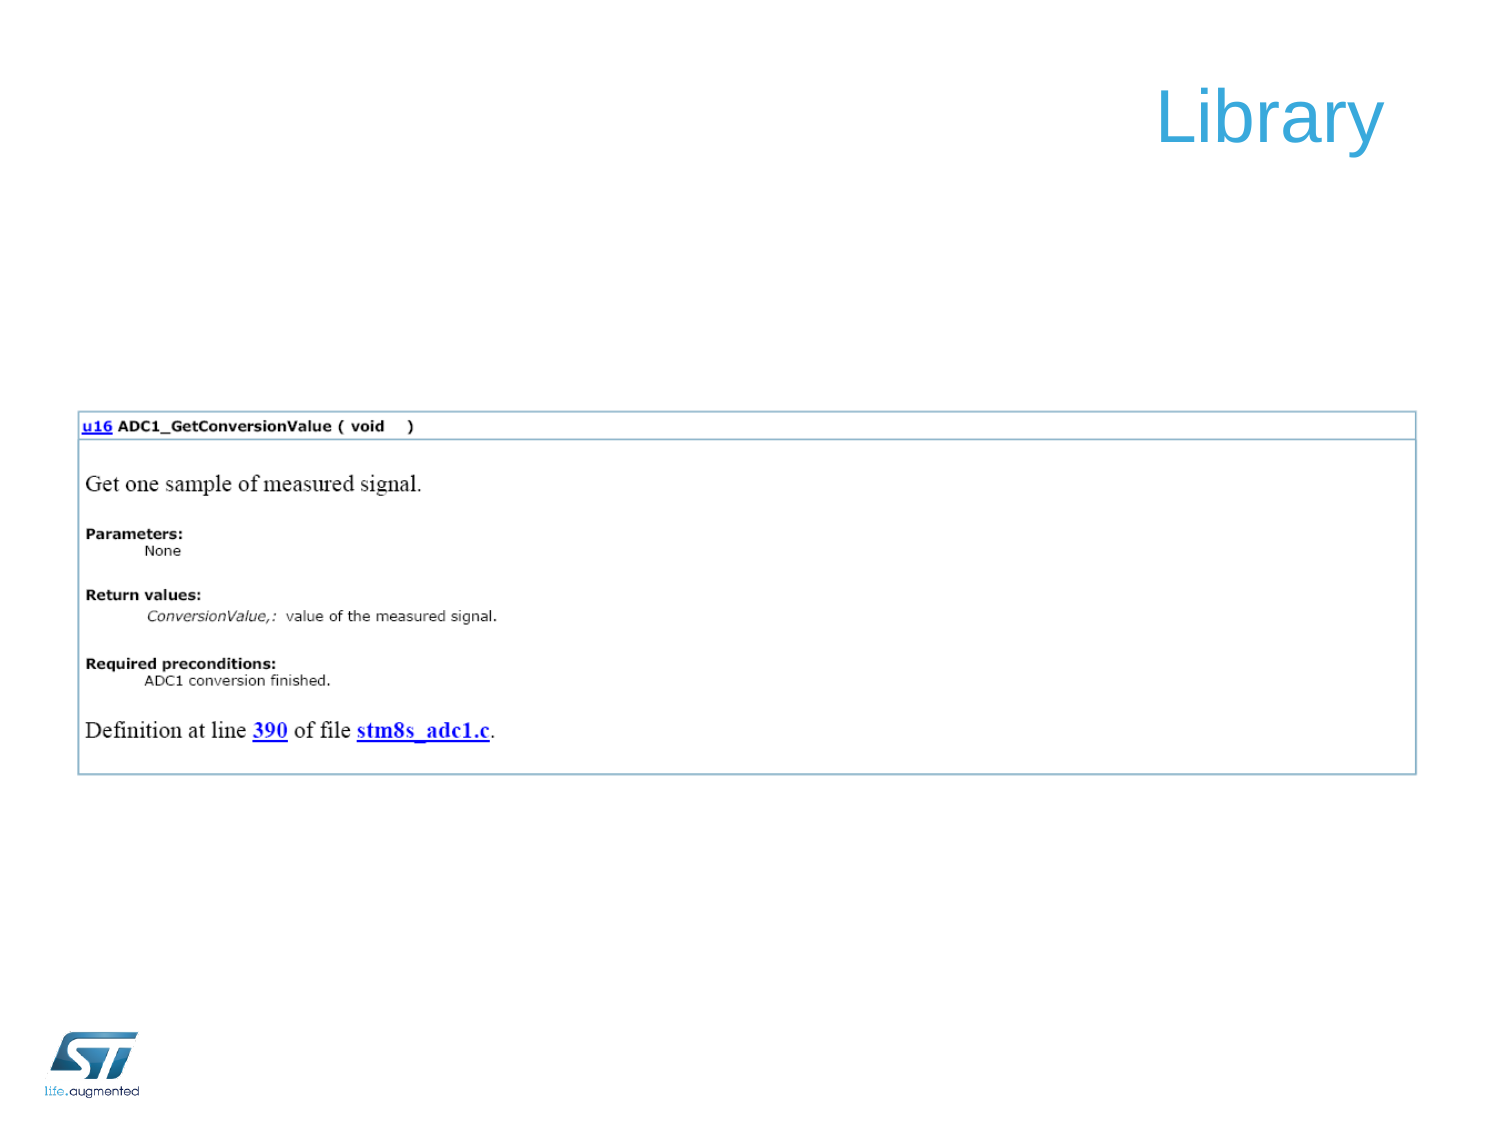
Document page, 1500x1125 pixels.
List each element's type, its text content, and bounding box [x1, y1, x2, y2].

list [74, 406, 1426, 781]
picture [37, 1022, 147, 1104]
title Library [75, 19, 1400, 207]
